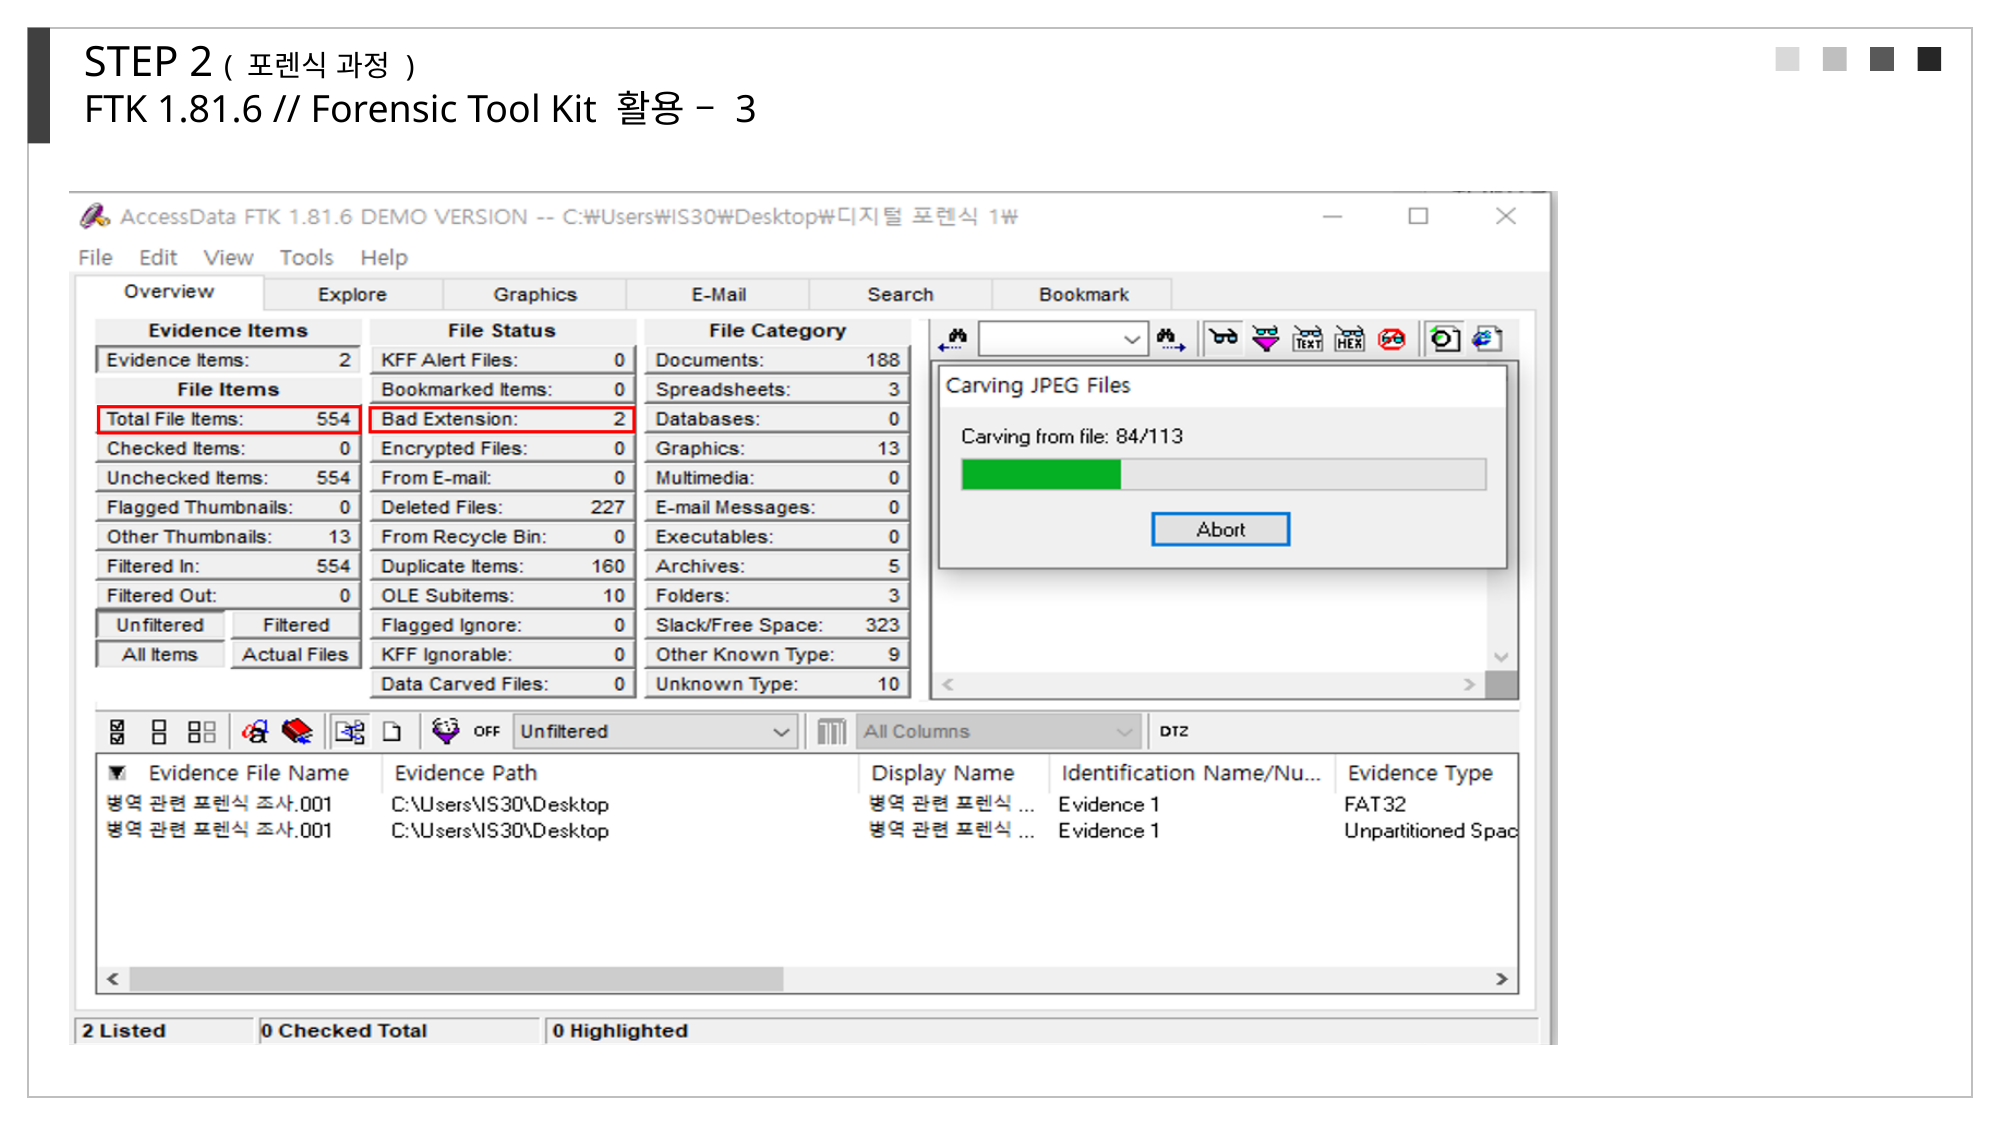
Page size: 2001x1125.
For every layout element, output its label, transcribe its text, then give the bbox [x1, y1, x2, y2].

text_box [1916, 46, 1942, 72]
picture [69, 190, 1558, 1045]
text_box [27, 27, 51, 144]
text_box [1869, 46, 1895, 72]
text_box [1822, 46, 1848, 72]
text_box [27, 27, 1973, 1098]
text_box [1775, 46, 1800, 72]
text_box STEP 2 ( 포렌식 과정 ) FTK 1.81.6 // Forensic Tool Kit 활용 – 3 [69, 27, 866, 138]
